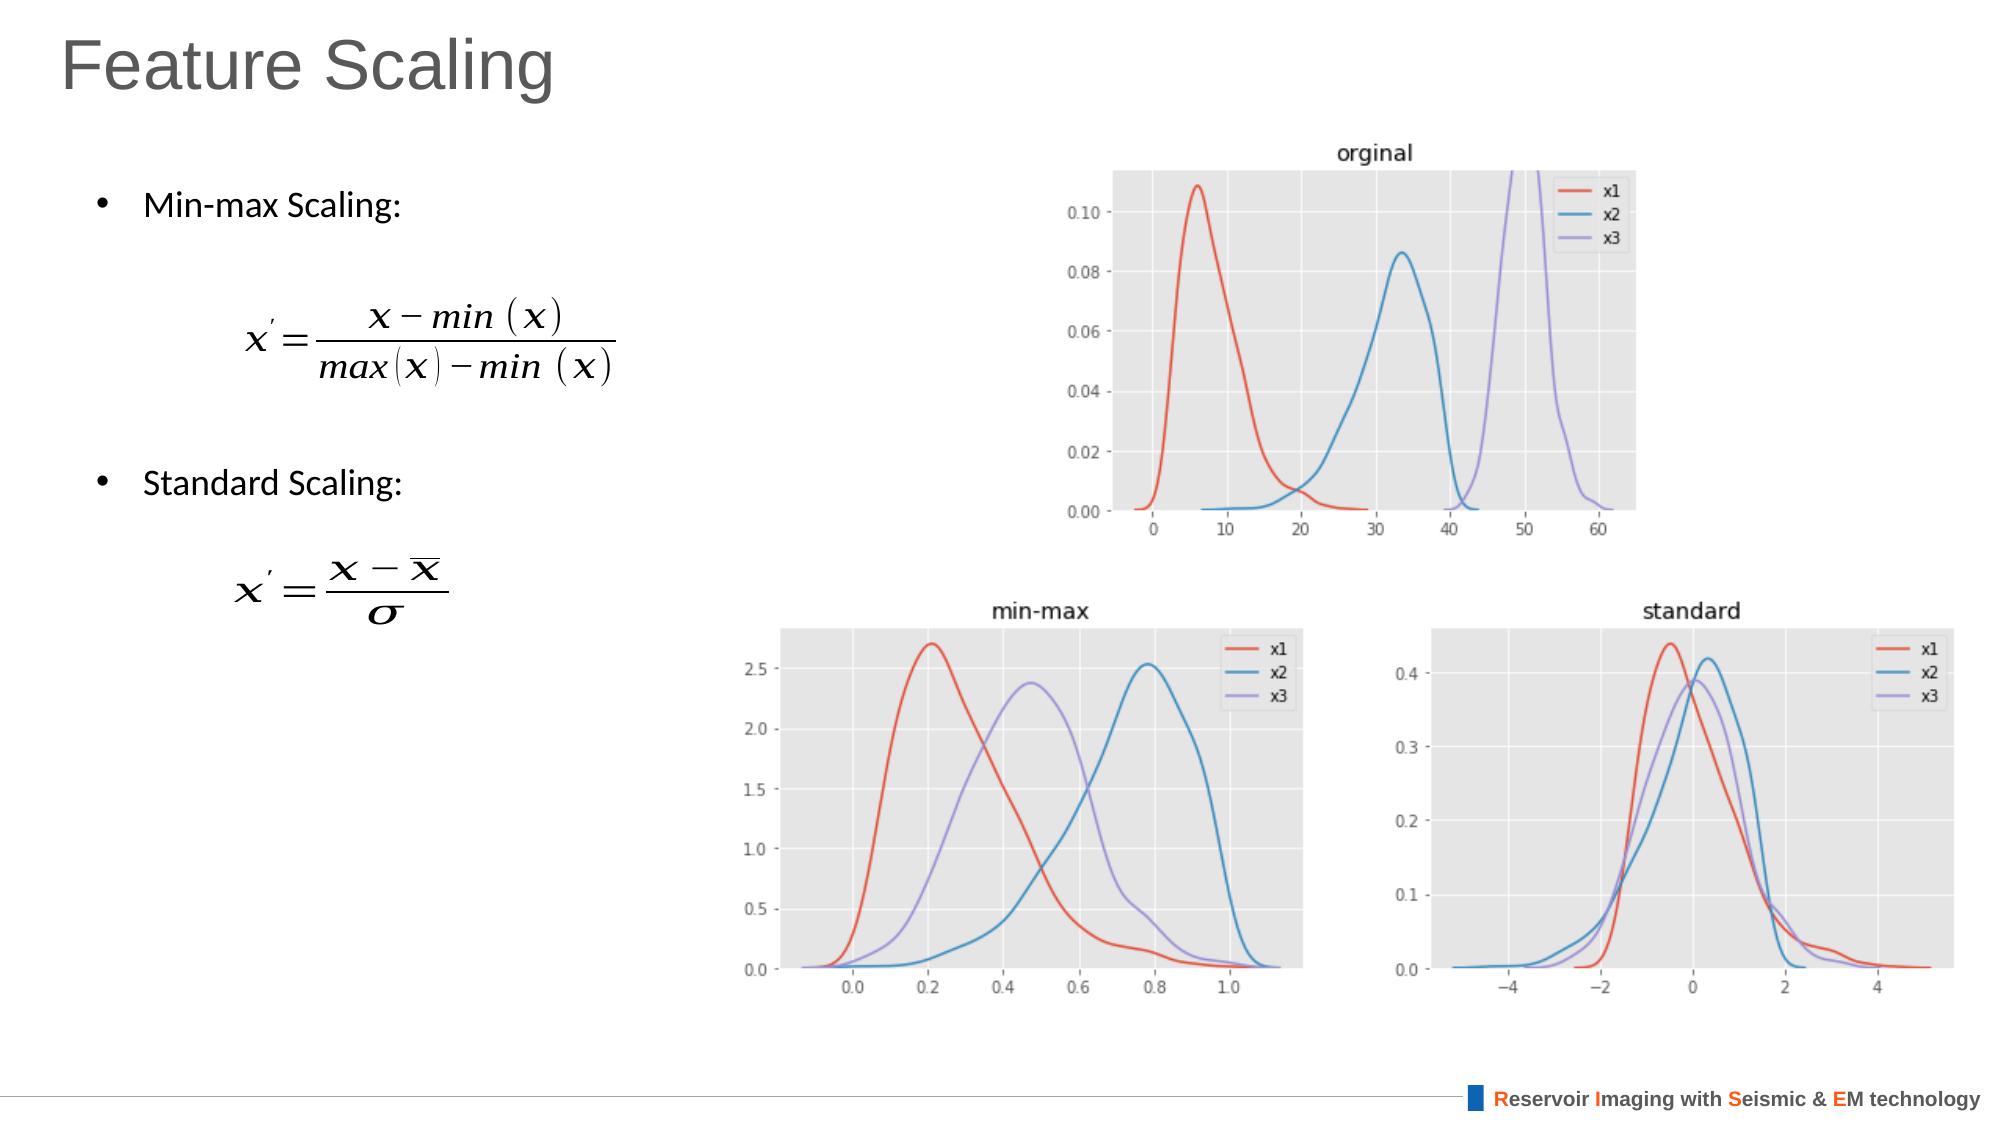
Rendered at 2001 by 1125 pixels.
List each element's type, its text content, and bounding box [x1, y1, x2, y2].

picture [1383, 591, 1970, 1006]
title Feature Scaling [45, 0, 1771, 134]
picture [732, 591, 1319, 1006]
text_box Min-max Scaling: [81, 172, 669, 233]
picture [1055, 133, 1652, 548]
text_box Standard Scaling: [81, 450, 669, 511]
